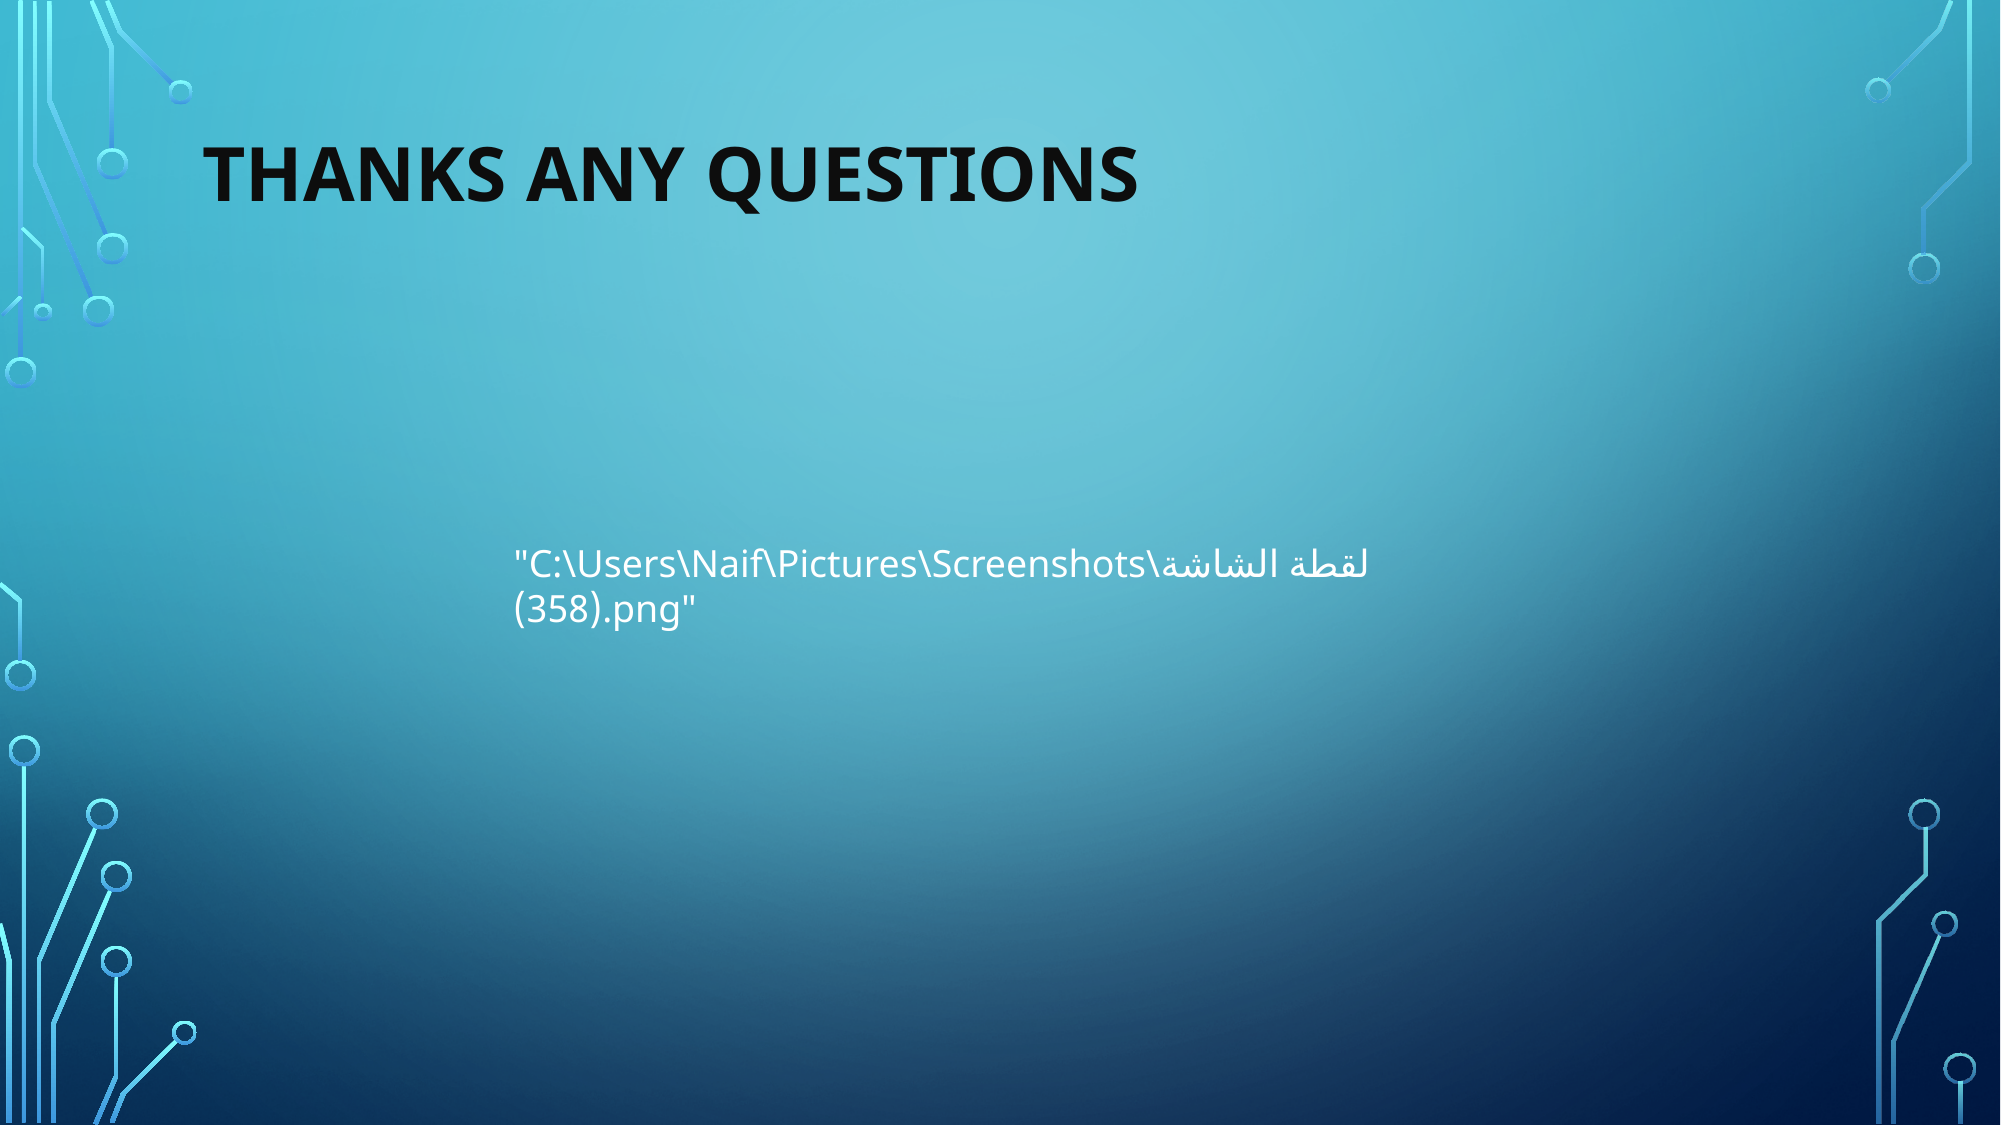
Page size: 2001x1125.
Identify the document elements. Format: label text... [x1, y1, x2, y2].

text_box "C:\Users\Naif\Pictures\Screenshots\‏‏لقطة الشاشة (358).png" [498, 532, 1501, 637]
title Thanks any questions [187, 101, 1813, 344]
